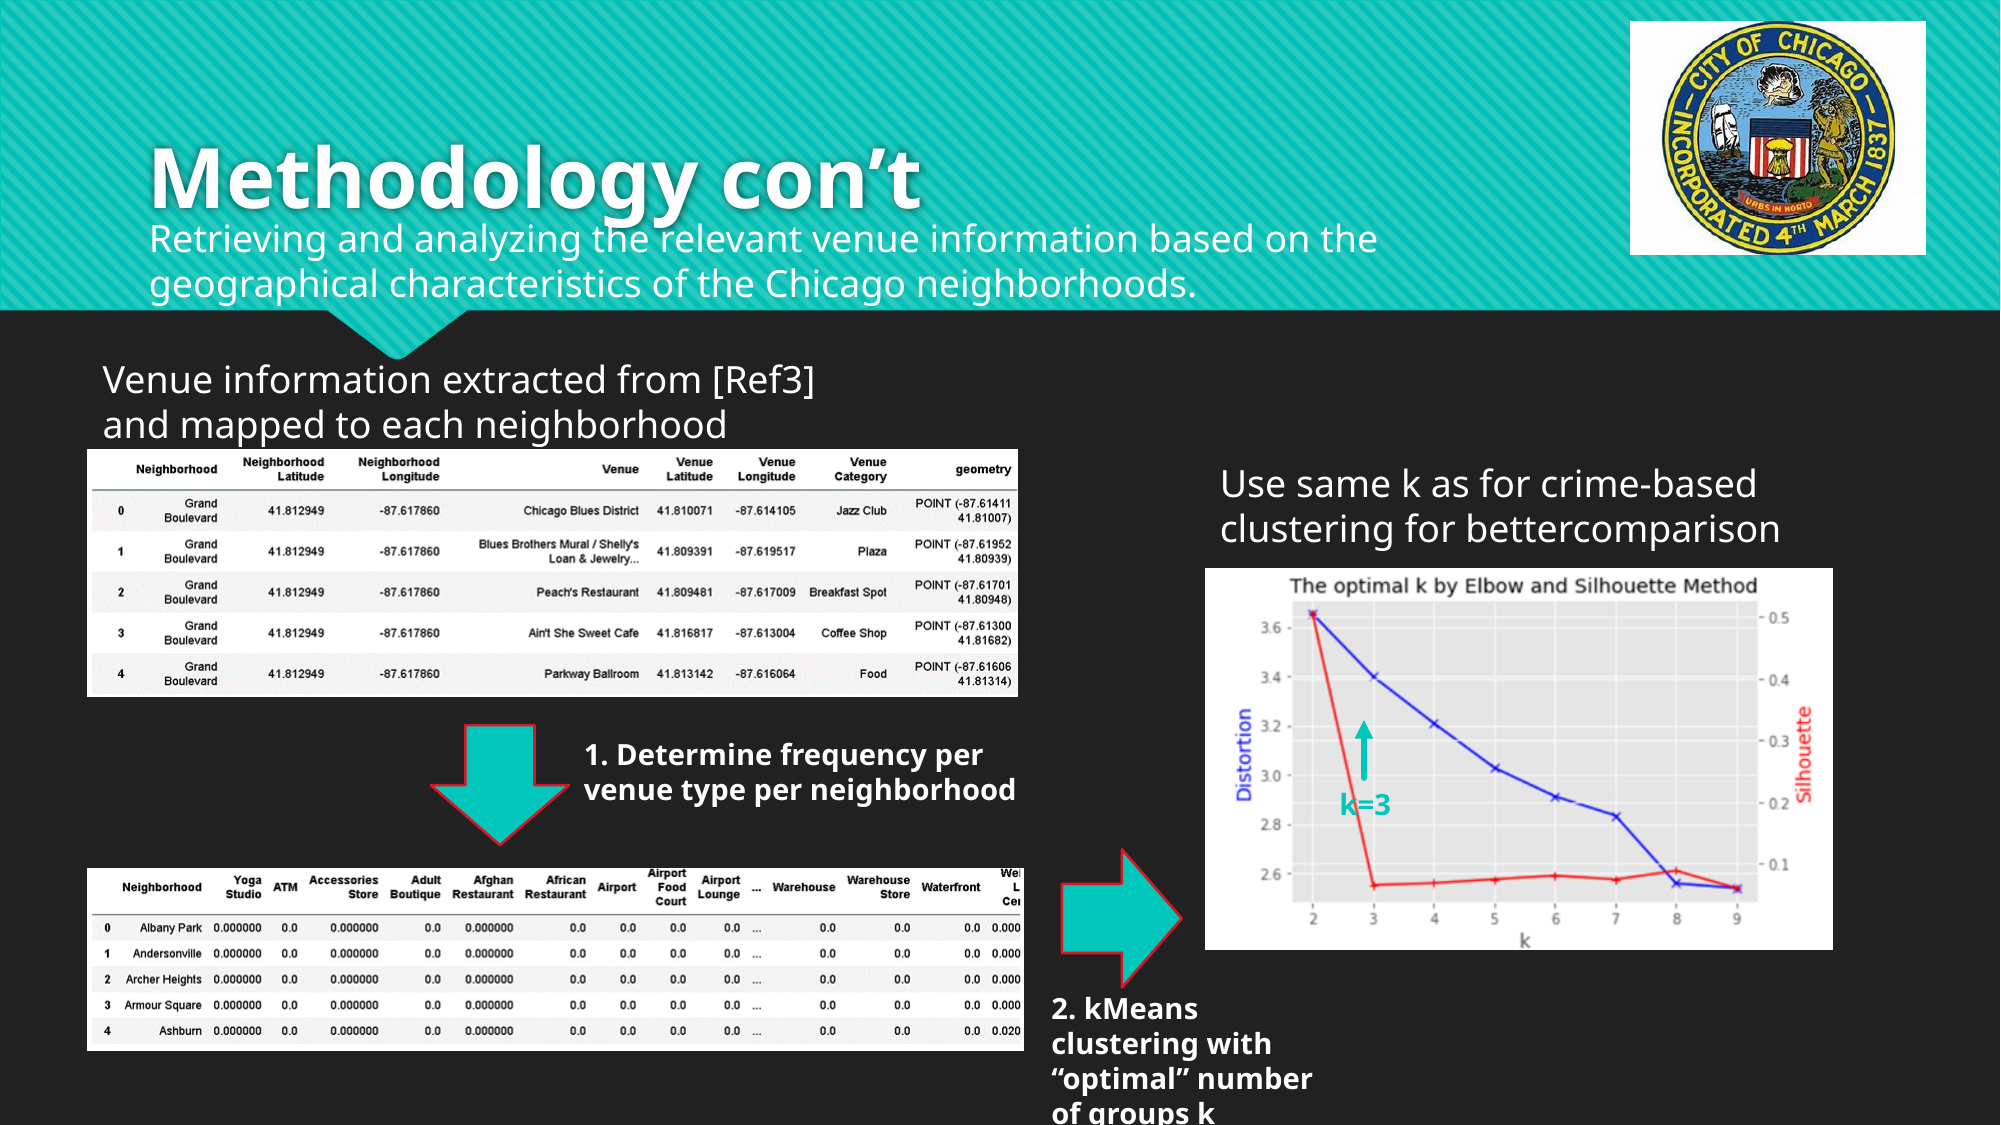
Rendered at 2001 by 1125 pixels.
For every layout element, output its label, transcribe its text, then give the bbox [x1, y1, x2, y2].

picture [1204, 568, 1833, 951]
text_box Venue information extracted from [Ref3] and mapped to each neighborhood [87, 348, 1225, 454]
picture [87, 867, 1025, 1051]
text_box Use same k as for crime-based clustering for bettercomparison [1205, 452, 1887, 558]
text_box 1. Determine frequency per venue type per neighborhood [568, 729, 1062, 814]
text_box [429, 723, 568, 847]
text_box Retrieving and analyzing the relevant venue information based on the geographical characteristics of the Chicago neighborhoods. [134, 207, 1902, 313]
text_box [1060, 848, 1183, 982]
picture [87, 449, 1019, 697]
text_box 2. kMeans clustering with “optimal” number of groups k [1036, 982, 1356, 1125]
title Methodology con’t [132, 73, 1629, 233]
picture [1629, 21, 1926, 255]
